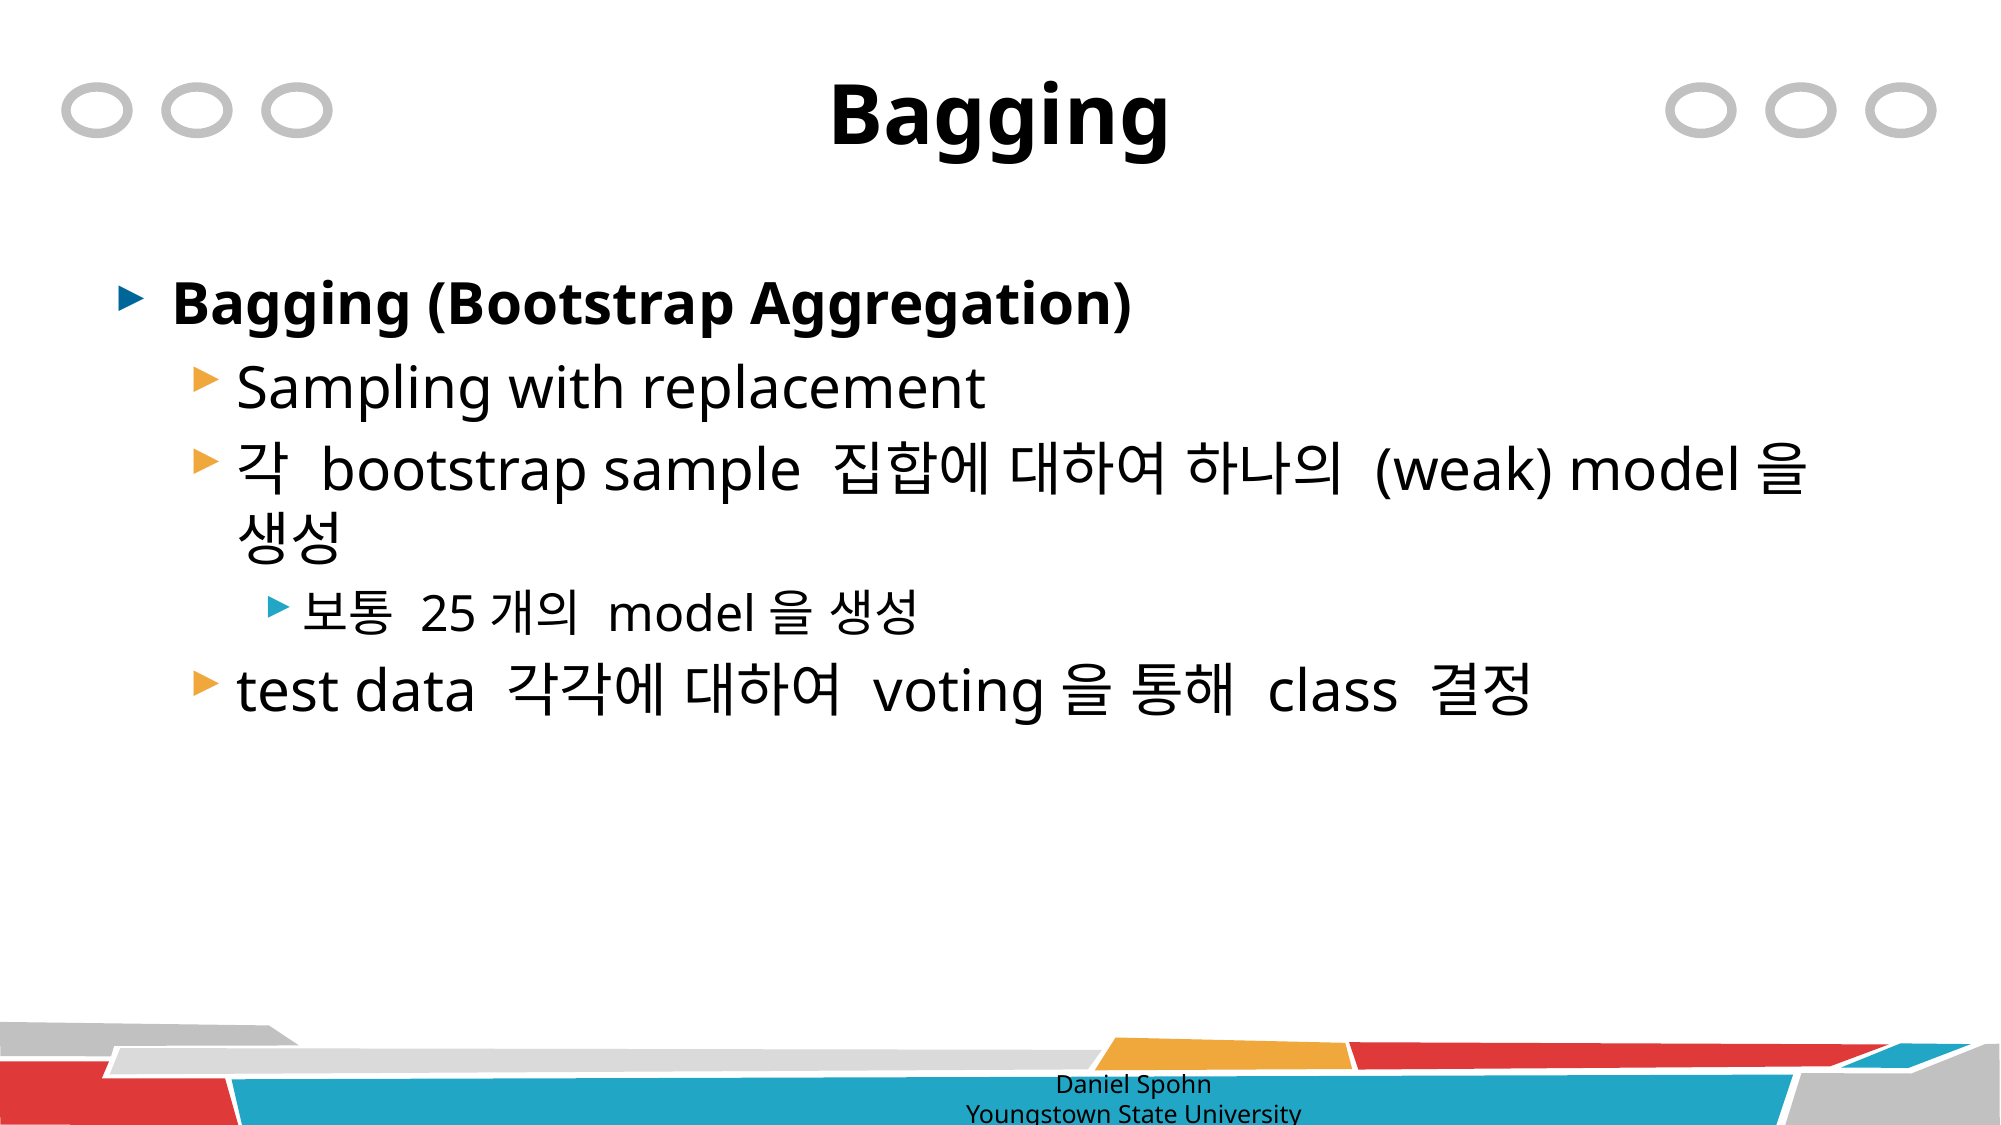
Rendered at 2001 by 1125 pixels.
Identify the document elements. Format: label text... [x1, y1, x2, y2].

footer Daniel Spohn Youngstown State University [583, 1080, 1684, 1118]
title Bagging [350, 18, 1650, 206]
list Bagging (Bootstrap Aggregation) Sampling with replacement 각 bootstrap sample 집합에 대하여 하나의 (weak) model을 생성 보통 25개의 model을 생성 test data 각각에 대하여 voting을 통해 class 결정 [99, 262, 1900, 1005]
